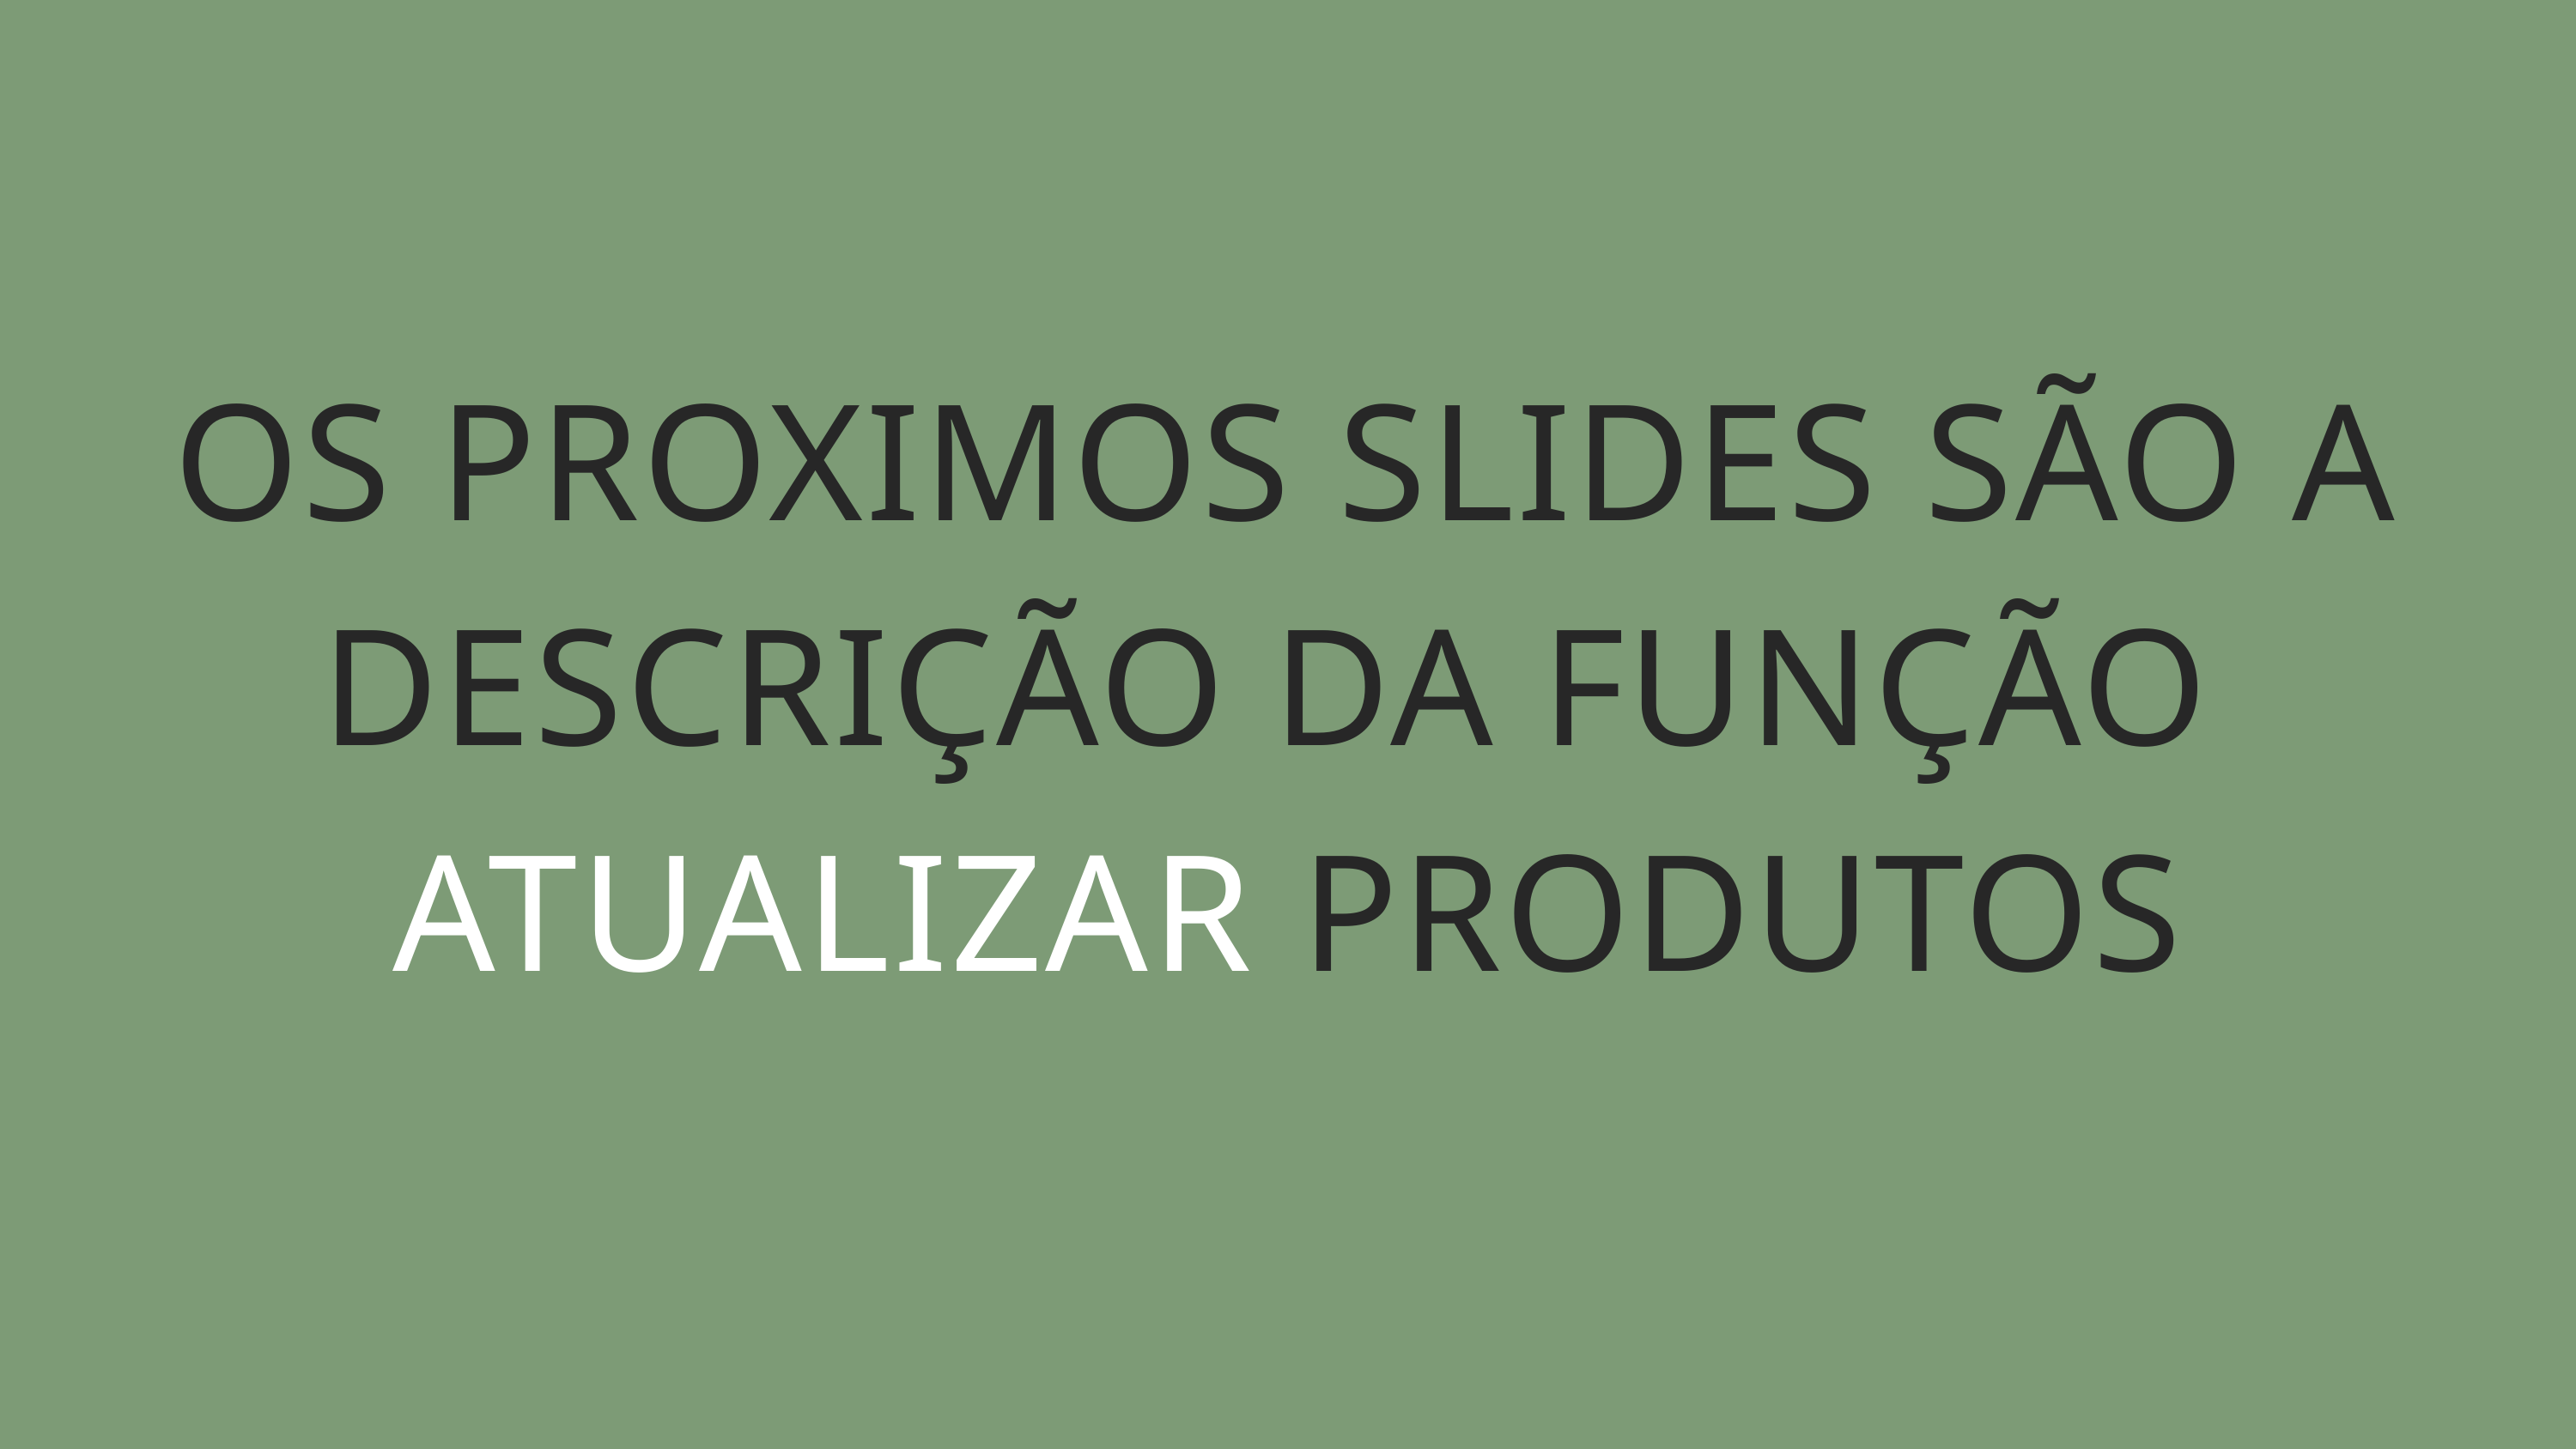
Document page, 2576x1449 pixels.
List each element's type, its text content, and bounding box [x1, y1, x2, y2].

text_box OS PROXIMOS SLIDES SÃO A DESCRIÇÃO DA FUNÇÃO ATUALIZAR PRODUTOS [0, 327, 2576, 1003]
